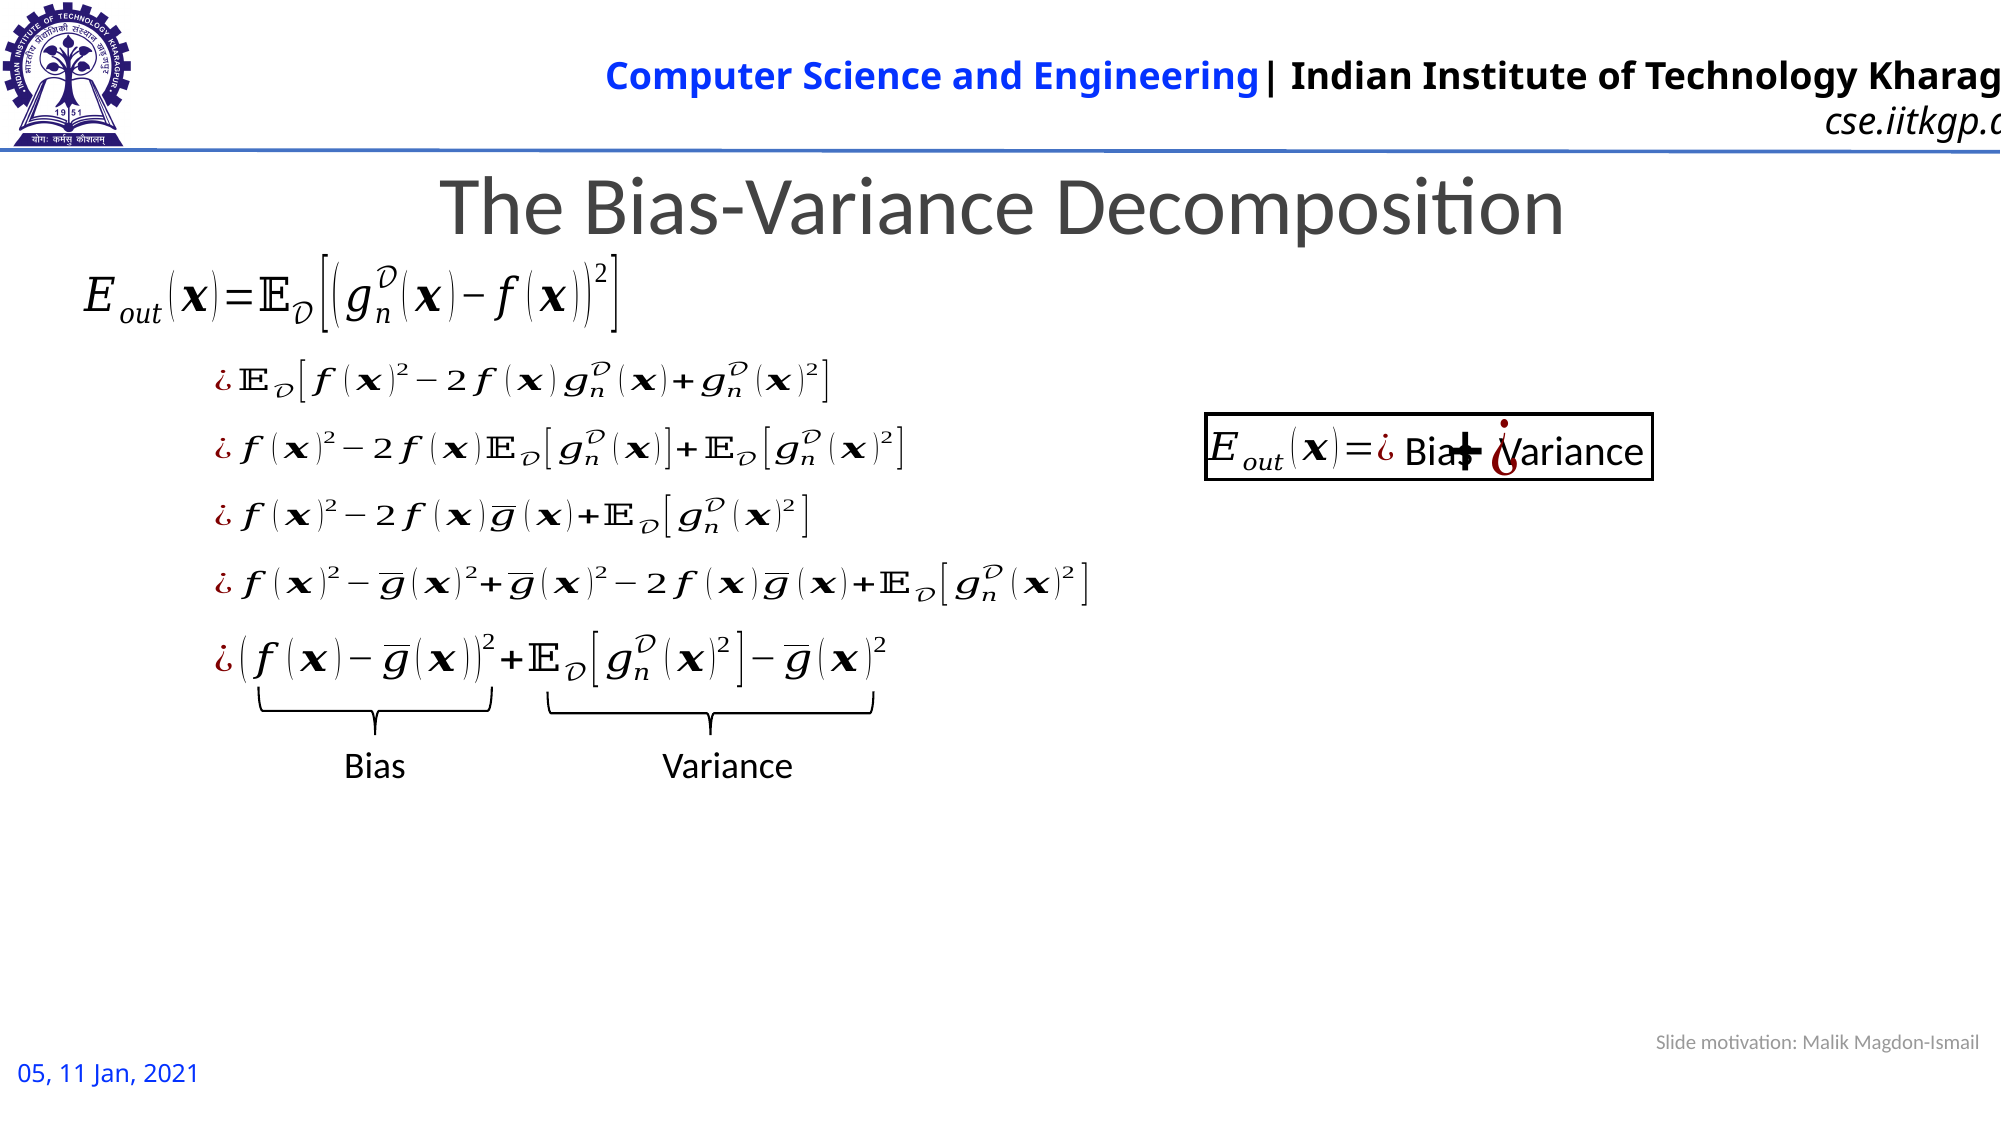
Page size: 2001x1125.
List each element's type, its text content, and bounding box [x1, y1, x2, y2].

picture [2, 2, 131, 147]
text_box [1205, 414, 1667, 483]
text_box Bias [329, 733, 421, 793]
text_box Slide motivation: Malik Magdon-Ismail [1641, 1013, 1998, 1073]
text_box [257, 686, 493, 733]
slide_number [2, 1042, 331, 1103]
text_box [546, 691, 875, 733]
text_box Variance [647, 733, 831, 793]
text_box The Bias-Variance Decomposition [305, 136, 1702, 232]
